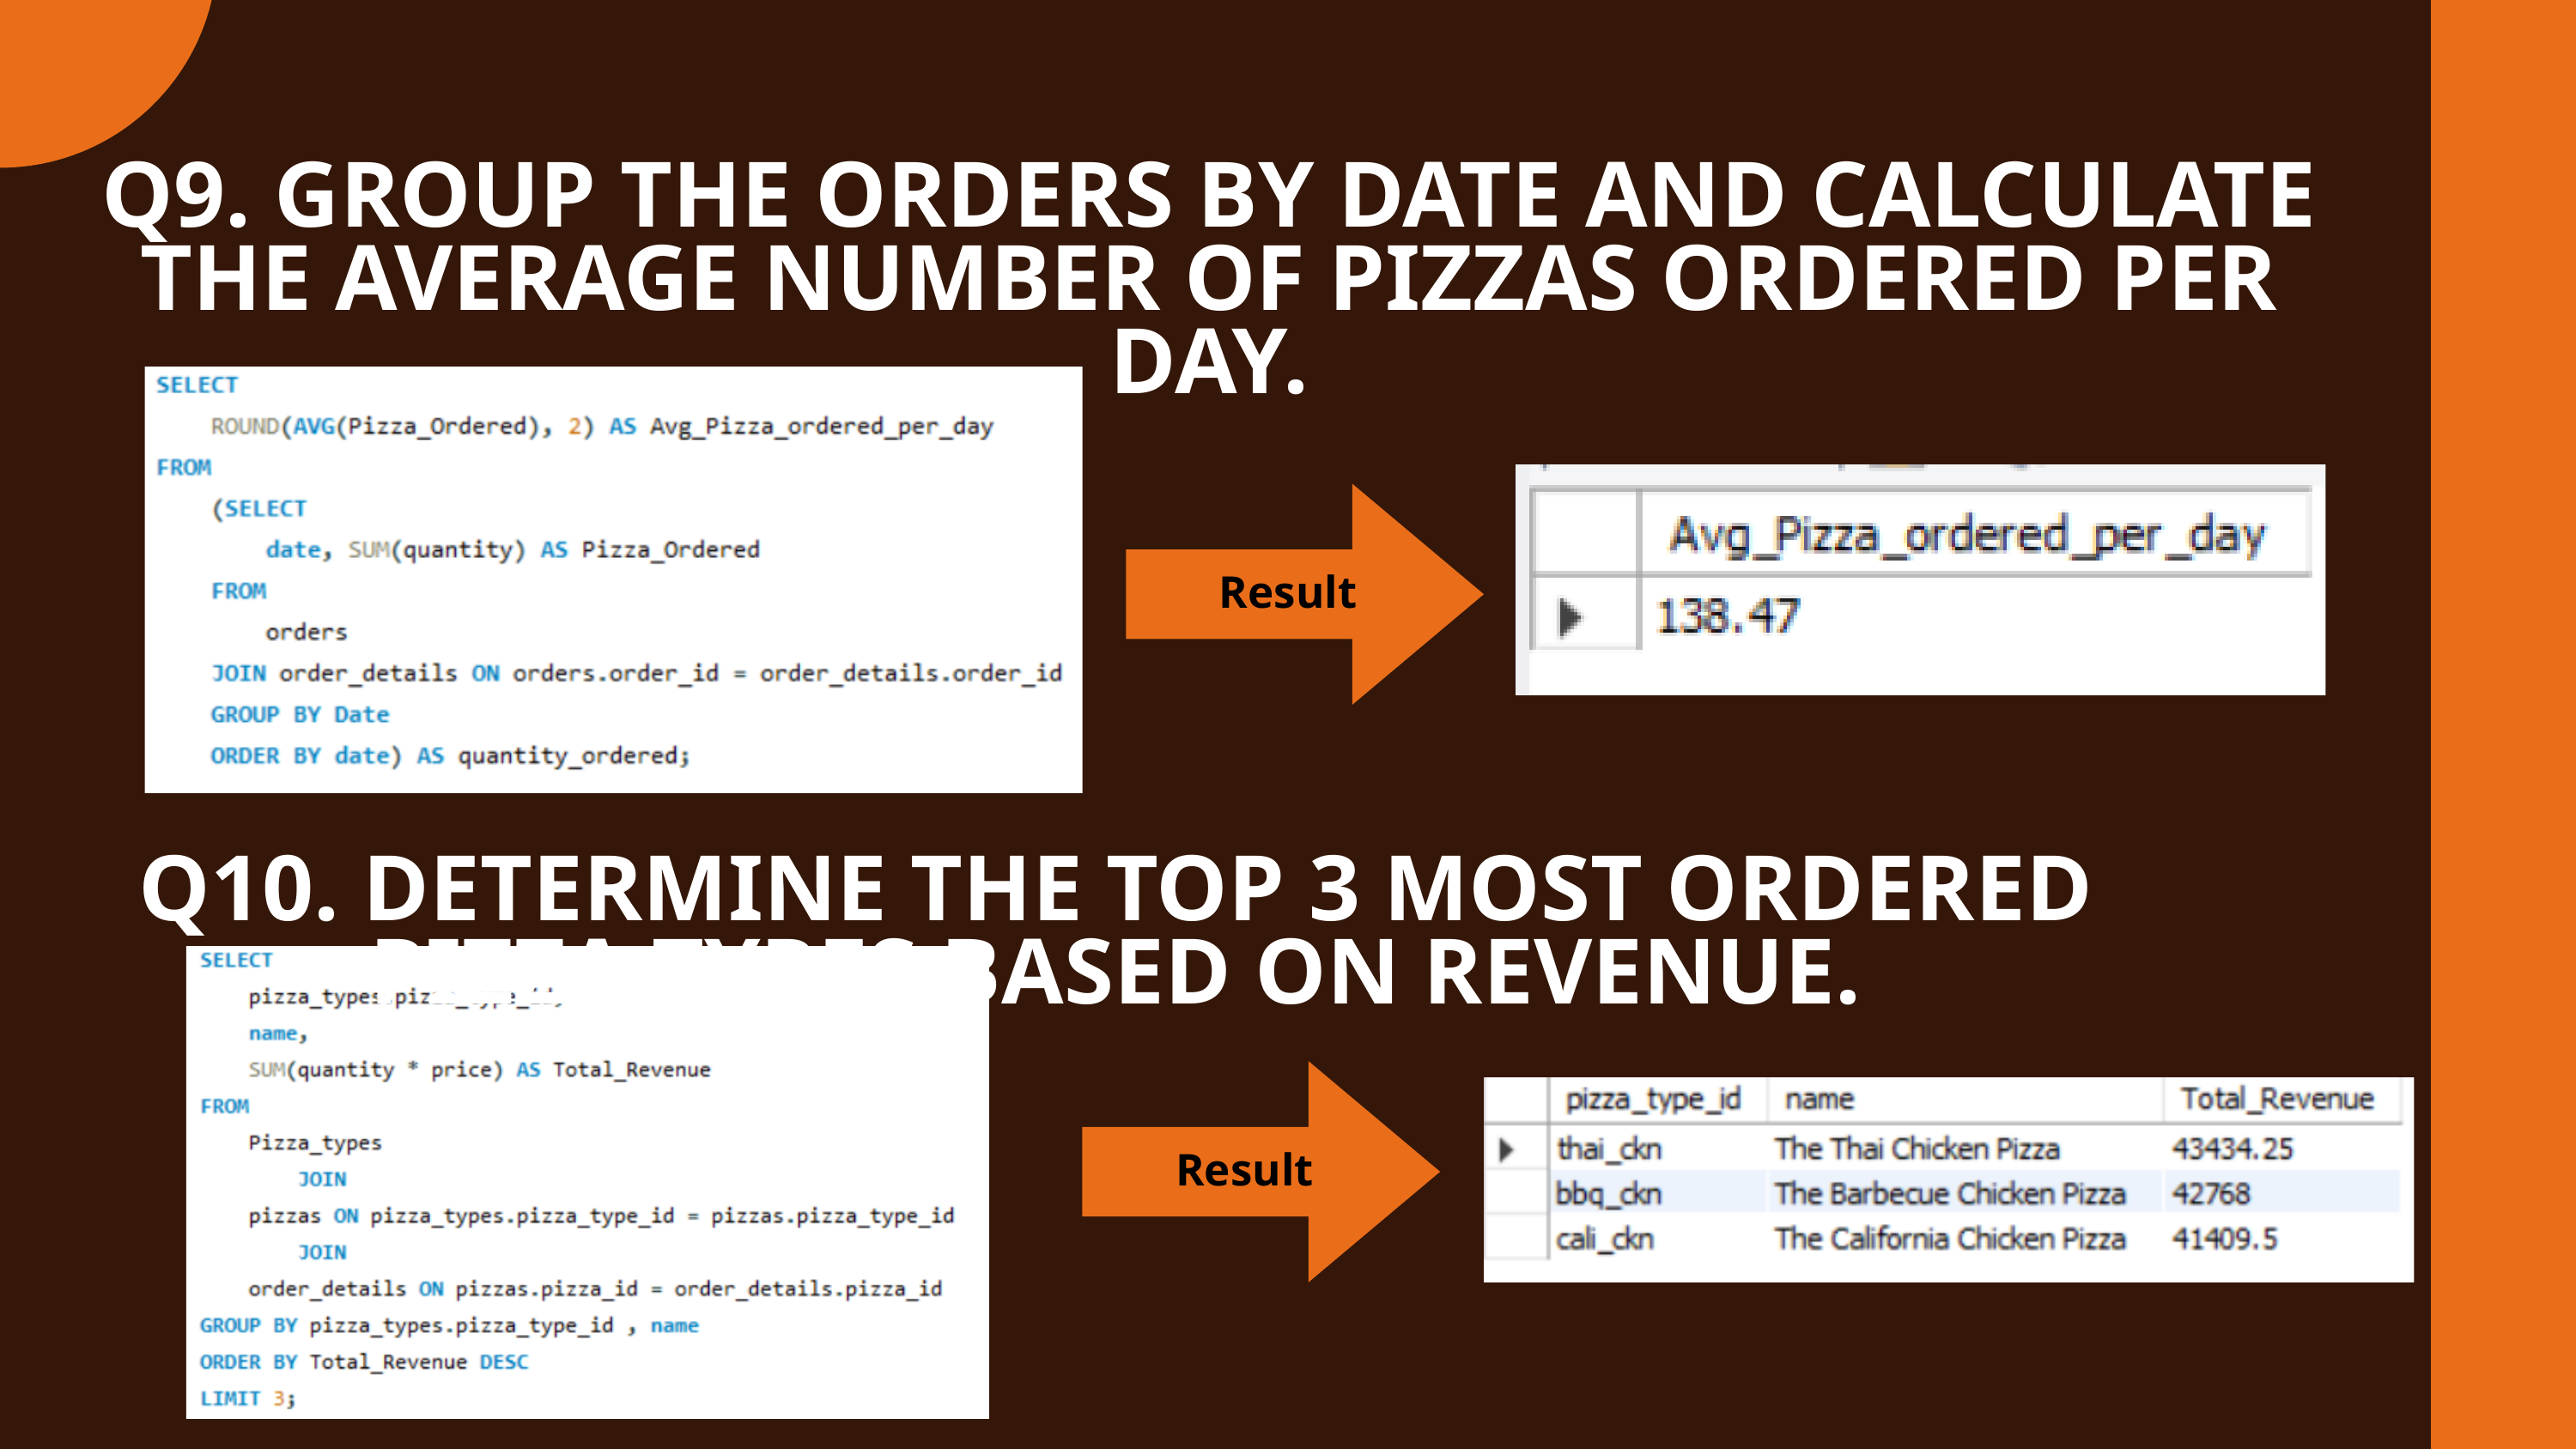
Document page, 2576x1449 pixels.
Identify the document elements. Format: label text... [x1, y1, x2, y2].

text_box Q9. GROUP THE ORDERS BY DATE AND CALCULATE THE AVERAGE NUMBER OF PIZZAS ORDERED PER DAY. [93, 162, 2326, 412]
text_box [1126, 483, 1485, 706]
text_box [1516, 464, 2326, 695]
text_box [0, 0, 218, 168]
text_box [1484, 1077, 2415, 1282]
text_box Q10. DETERMINE THE TOP 3 MOST ORDERED PIZZA TYPES BASED ON REVENUE. [0, 855, 2233, 1022]
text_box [2431, 0, 2576, 1449]
text_box [185, 1022, 989, 1419]
text_box [144, 412, 1083, 793]
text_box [1082, 1060, 1441, 1282]
